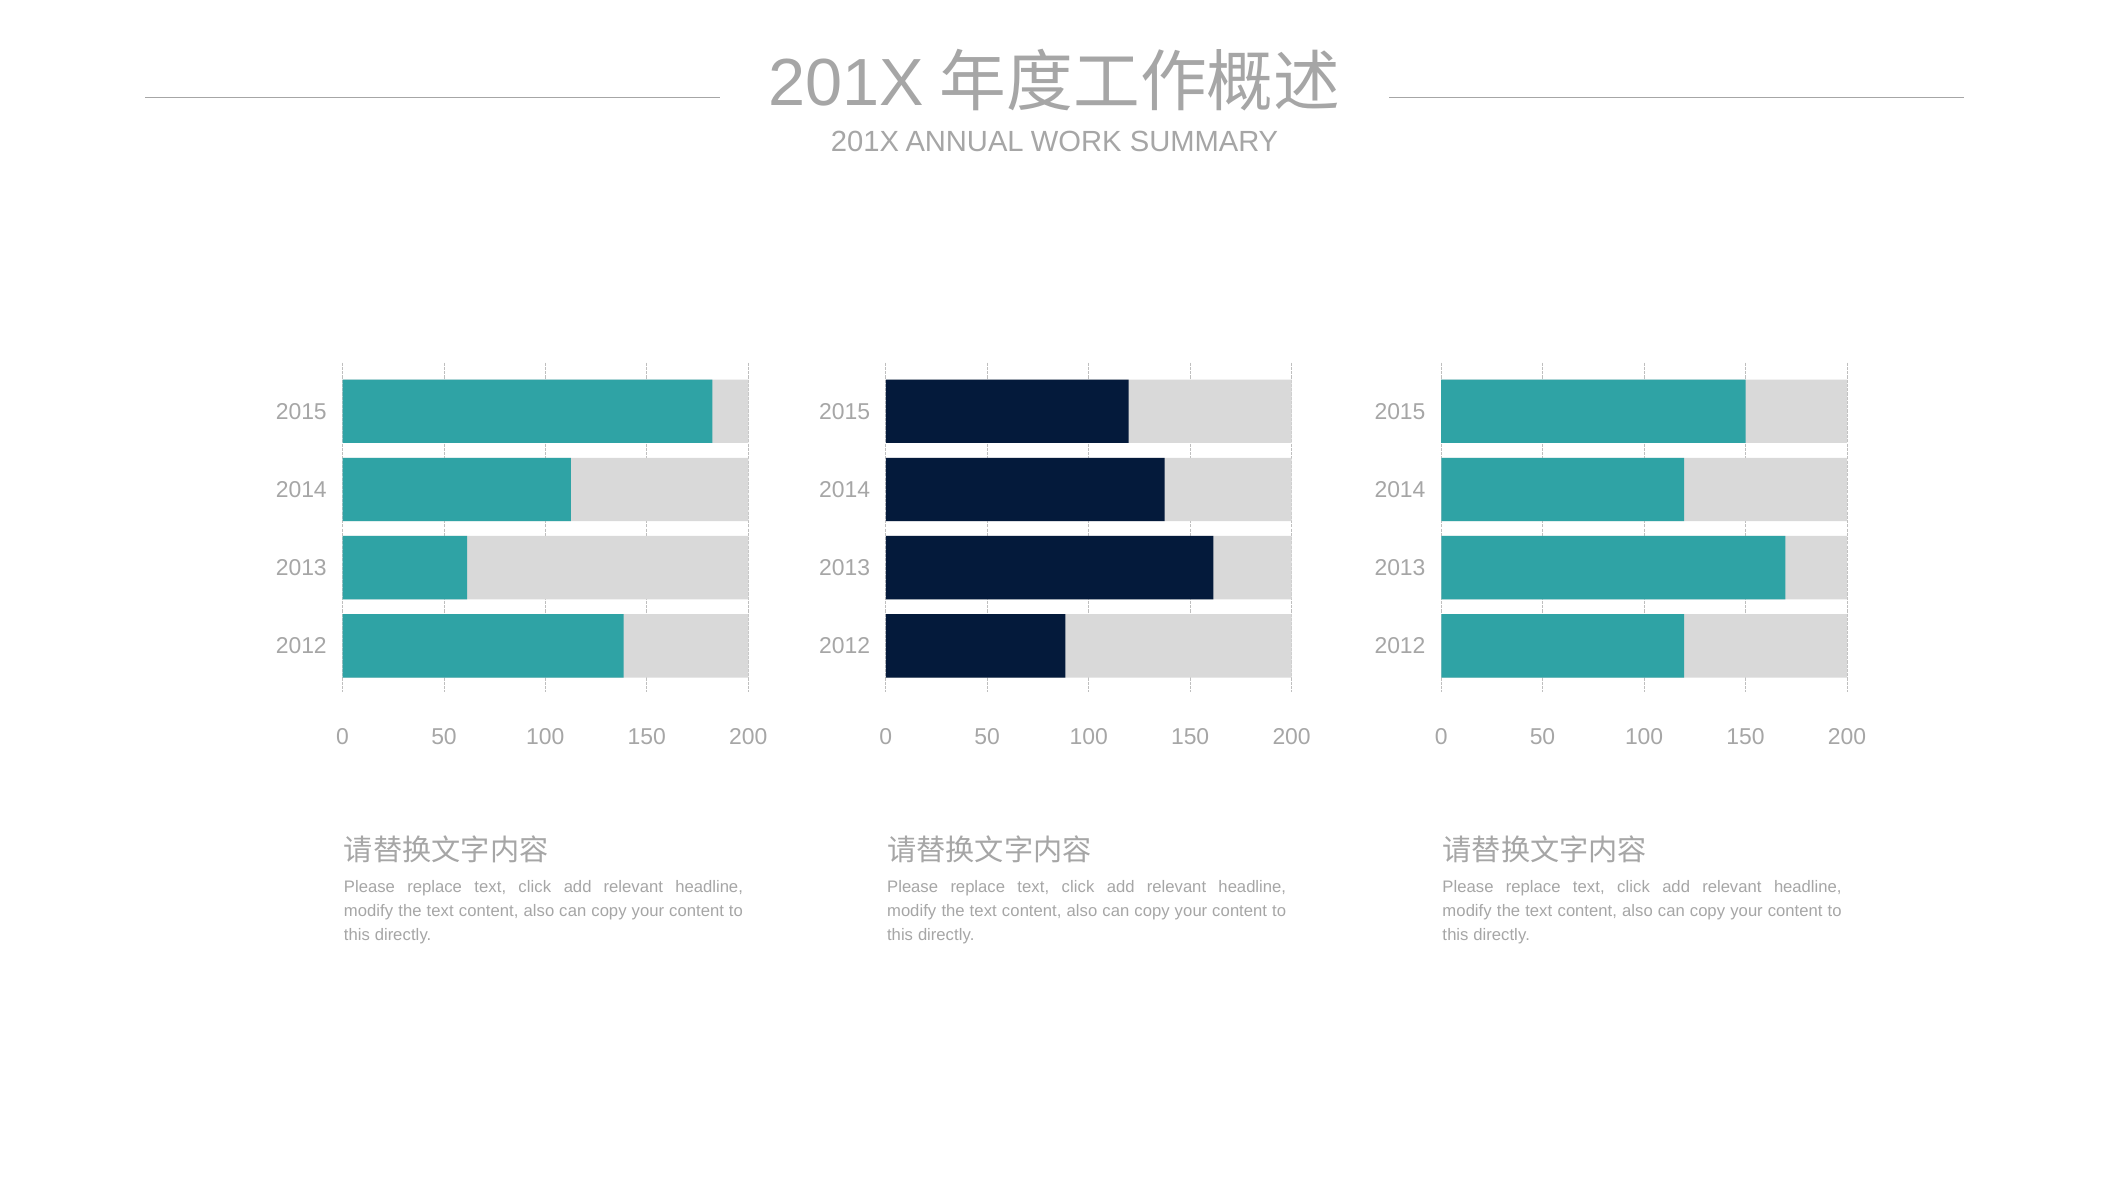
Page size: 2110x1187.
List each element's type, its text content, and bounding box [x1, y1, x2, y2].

text_box 201X年度工作概述 [730, 38, 1379, 96]
text_box Please replace text, click add relevant headline, modify the text content, also can copy your content to this directly. [887, 871, 1287, 944]
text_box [260, 362, 783, 758]
text_box 请替换文字内容 [343, 823, 617, 866]
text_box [1358, 362, 1882, 758]
text_box 请替换文字内容 [887, 823, 1161, 866]
text_box 请替换文字内容 [1442, 823, 1716, 866]
text_box 201X ANNUAL WORK SUMMARY [824, 122, 1285, 158]
text_box 201X年度工作概述 [730, 98, 1379, 119]
text_box Please replace text, click add relevant headline, modify the text content, also can copy your content to this directly. [1442, 871, 1843, 944]
text_box Please replace text, click add relevant headline, modify the text content, also can copy your content to this directly. [343, 871, 744, 944]
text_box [803, 362, 1327, 758]
